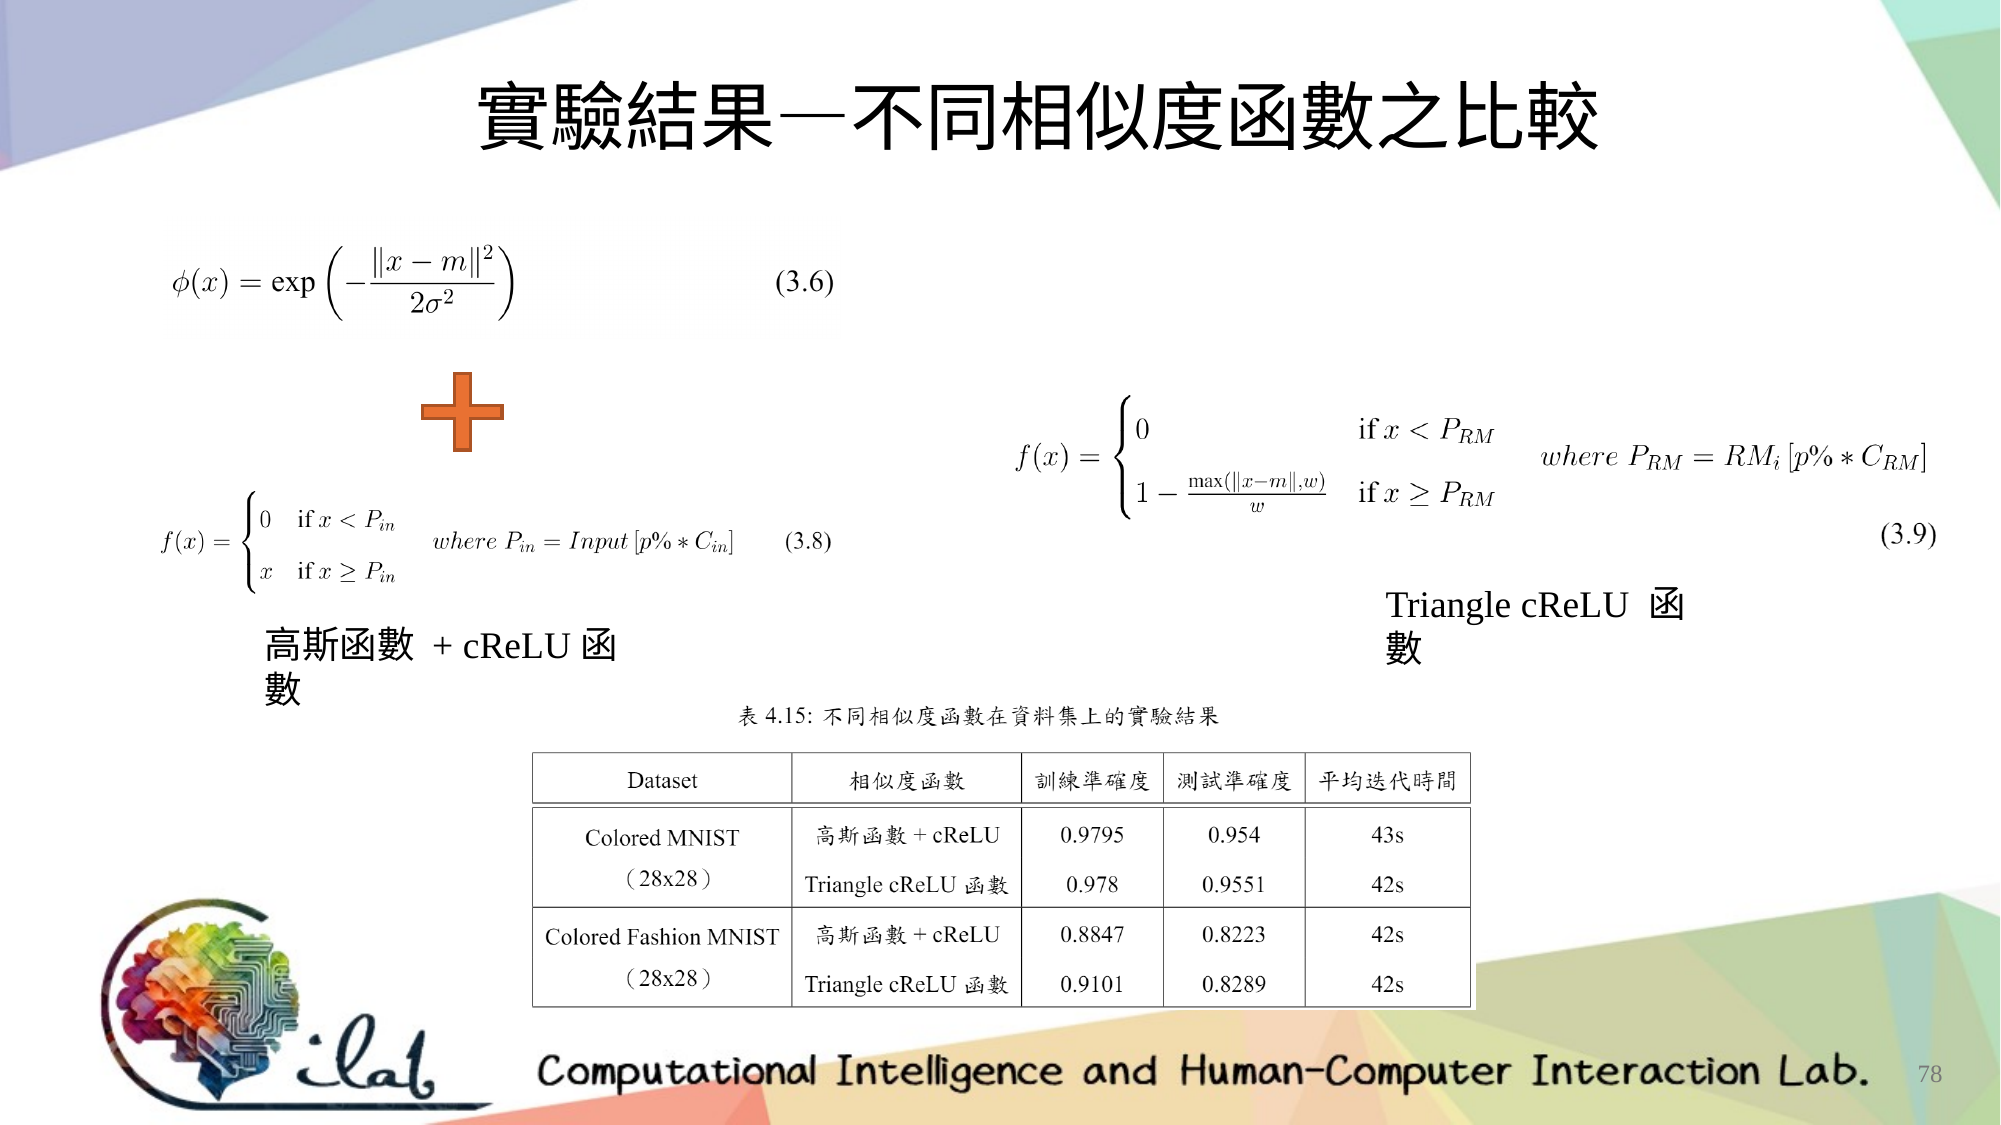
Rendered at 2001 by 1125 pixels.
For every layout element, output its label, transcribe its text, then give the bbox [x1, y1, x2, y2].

text_box [421, 372, 504, 452]
text_box Triangle cReLU 函數 [1370, 572, 1733, 678]
text_box 高斯函數 + cReLU函數 [249, 613, 660, 718]
slide_number 78 [1507, 1042, 1958, 1103]
text_box 實驗結果—不同相似度函數之比較 [460, 62, 1616, 167]
picture [0, 0, 2001, 1125]
